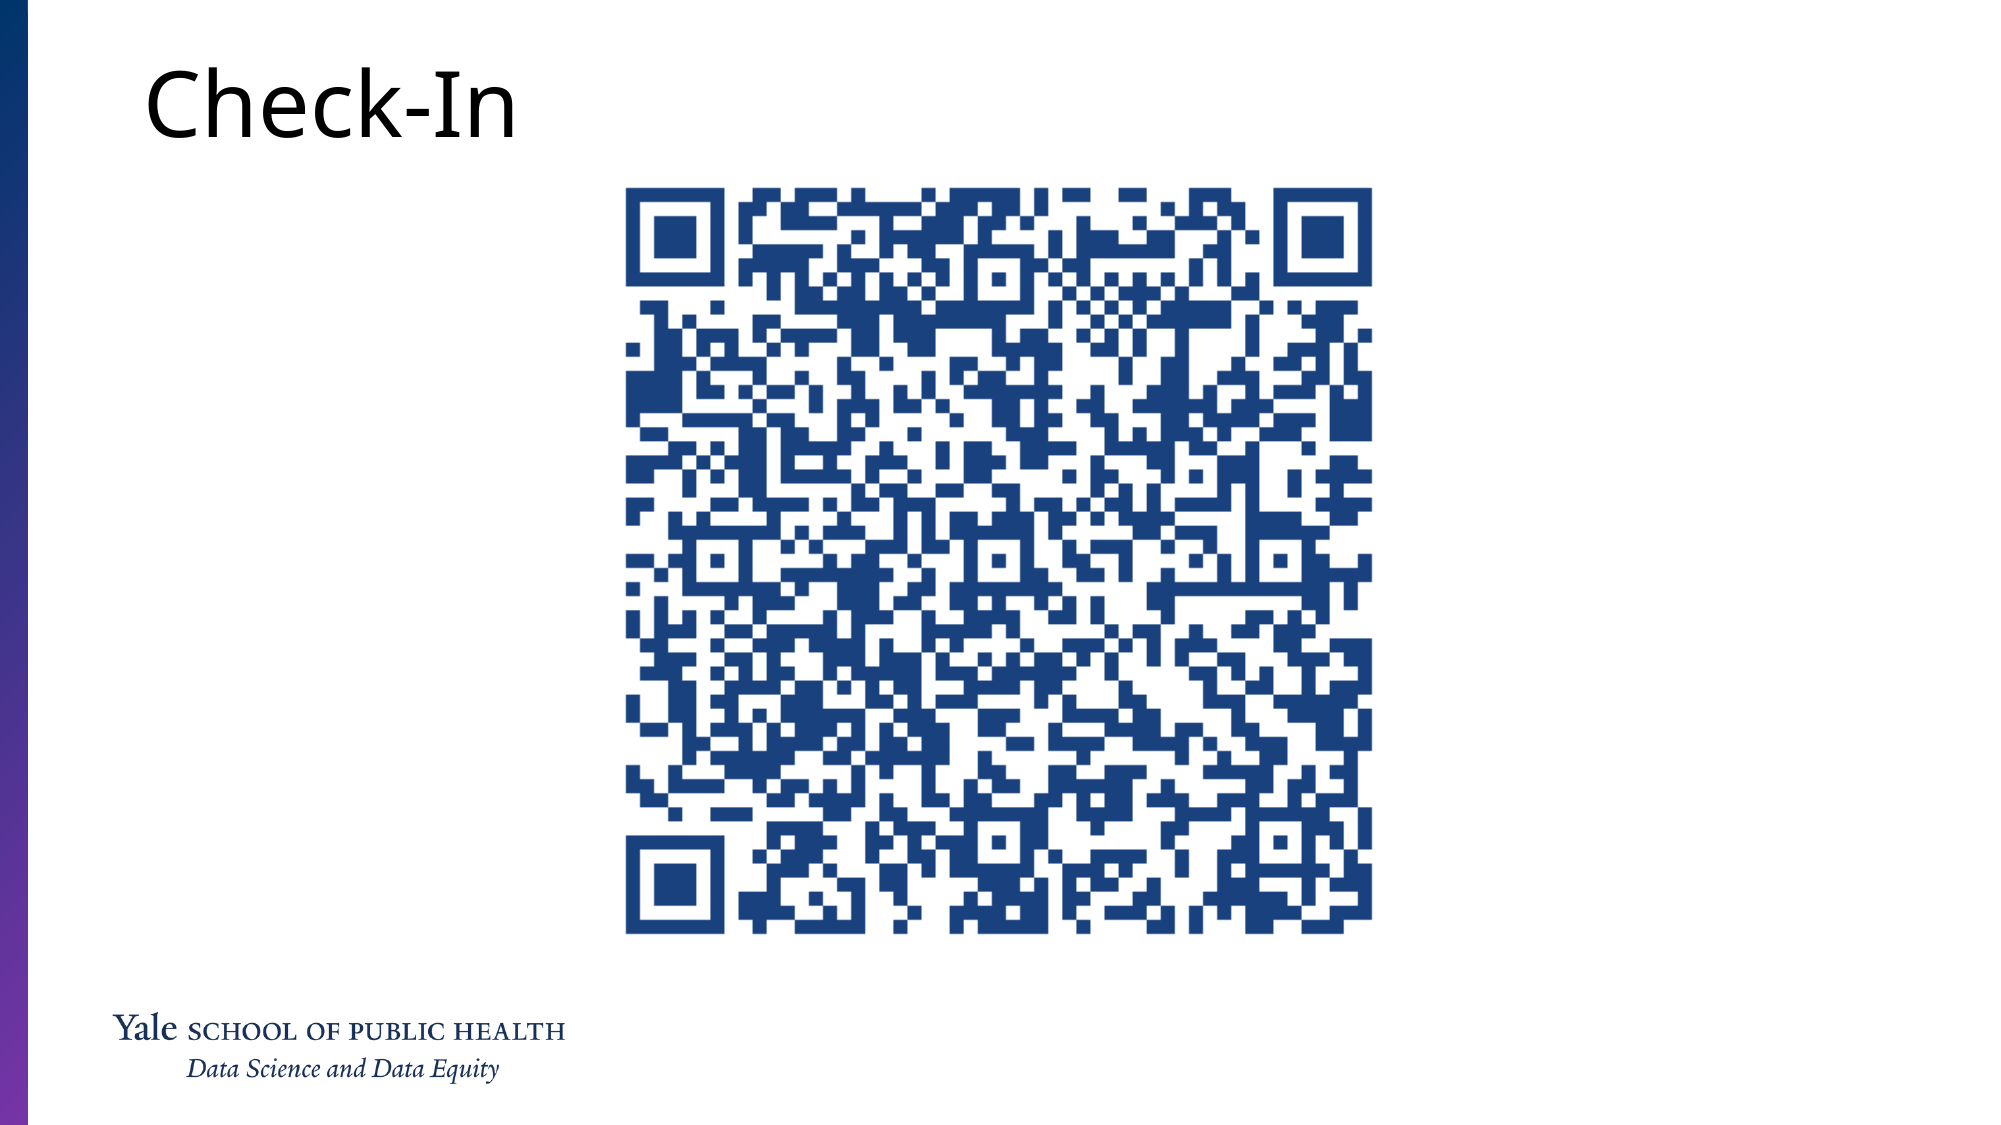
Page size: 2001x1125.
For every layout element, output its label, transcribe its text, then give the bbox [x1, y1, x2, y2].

picture [608, 171, 1392, 954]
picture [112, 1012, 565, 1084]
list Check-In [129, 51, 1834, 172]
